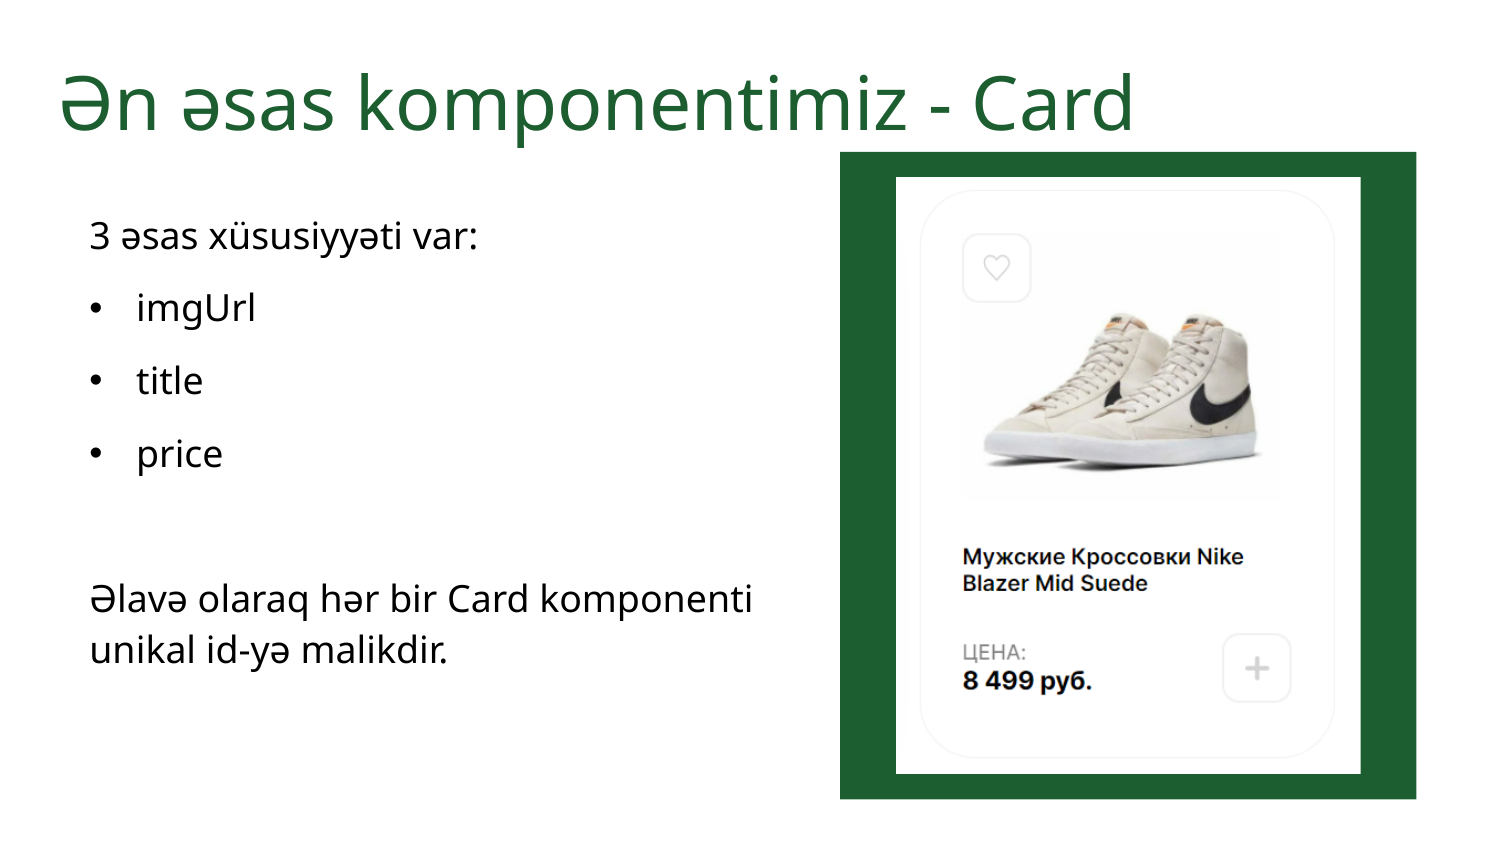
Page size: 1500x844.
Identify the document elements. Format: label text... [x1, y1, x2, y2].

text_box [839, 151, 1417, 800]
text_box 3 əsas xüsusiyyəti var: imgUrl title price Əlavə olaraq hər bir Card komponenti unikal id-yə malikdir. [74, 197, 796, 752]
text_box Ən əsas komponentimiz - Card [59, 58, 1387, 286]
